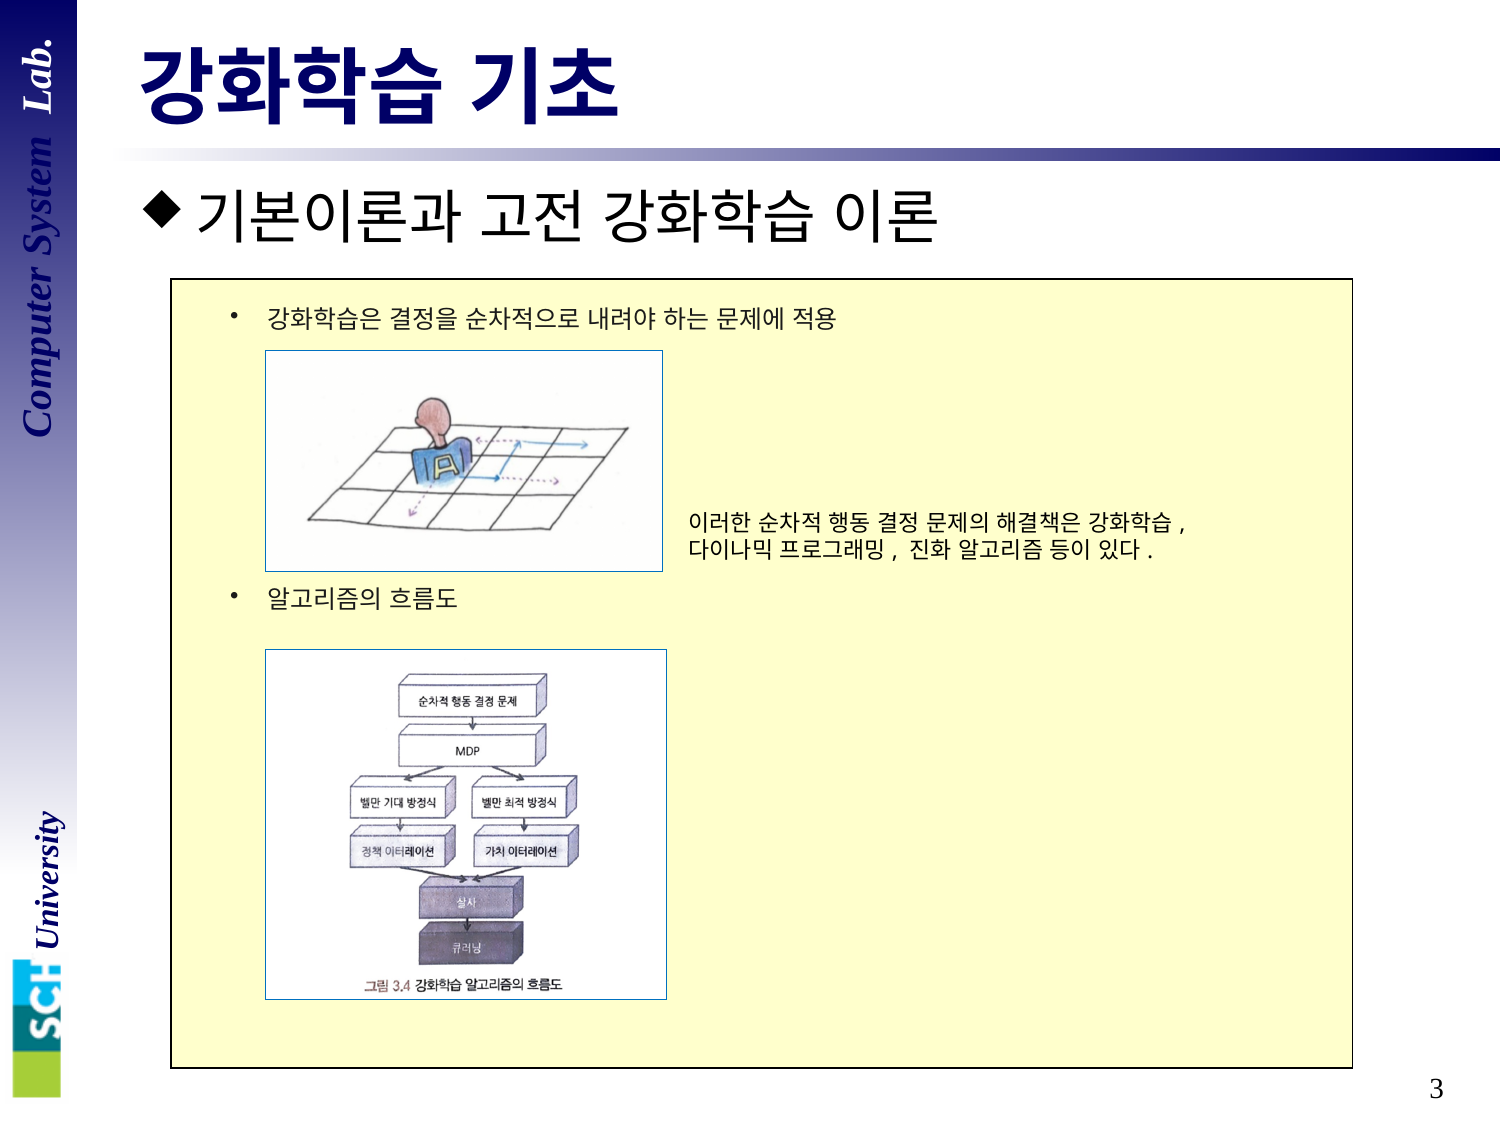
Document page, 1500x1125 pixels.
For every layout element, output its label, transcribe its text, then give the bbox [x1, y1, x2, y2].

text_box [277, 97, 1500, 173]
text_box 강화학습은 결정을 순차적으로 내려야 하는 문제에 적용 알고리즘의 흐름도 [112, 296, 1223, 1109]
text_box 이러한 순차적 행동 결정 문제의 해결책은 강화학습, 다이나믹 프로그래밍, 진화 알고리즘 등이 있다. [673, 501, 1235, 571]
picture [265, 649, 667, 1000]
text_box [171, 280, 1353, 1068]
list 기본이론과 고전 강화학습 이론 [123, 172, 1353, 280]
picture [265, 349, 663, 573]
title 강화학습 기초 [123, 25, 1460, 143]
picture [5, 952, 69, 1104]
